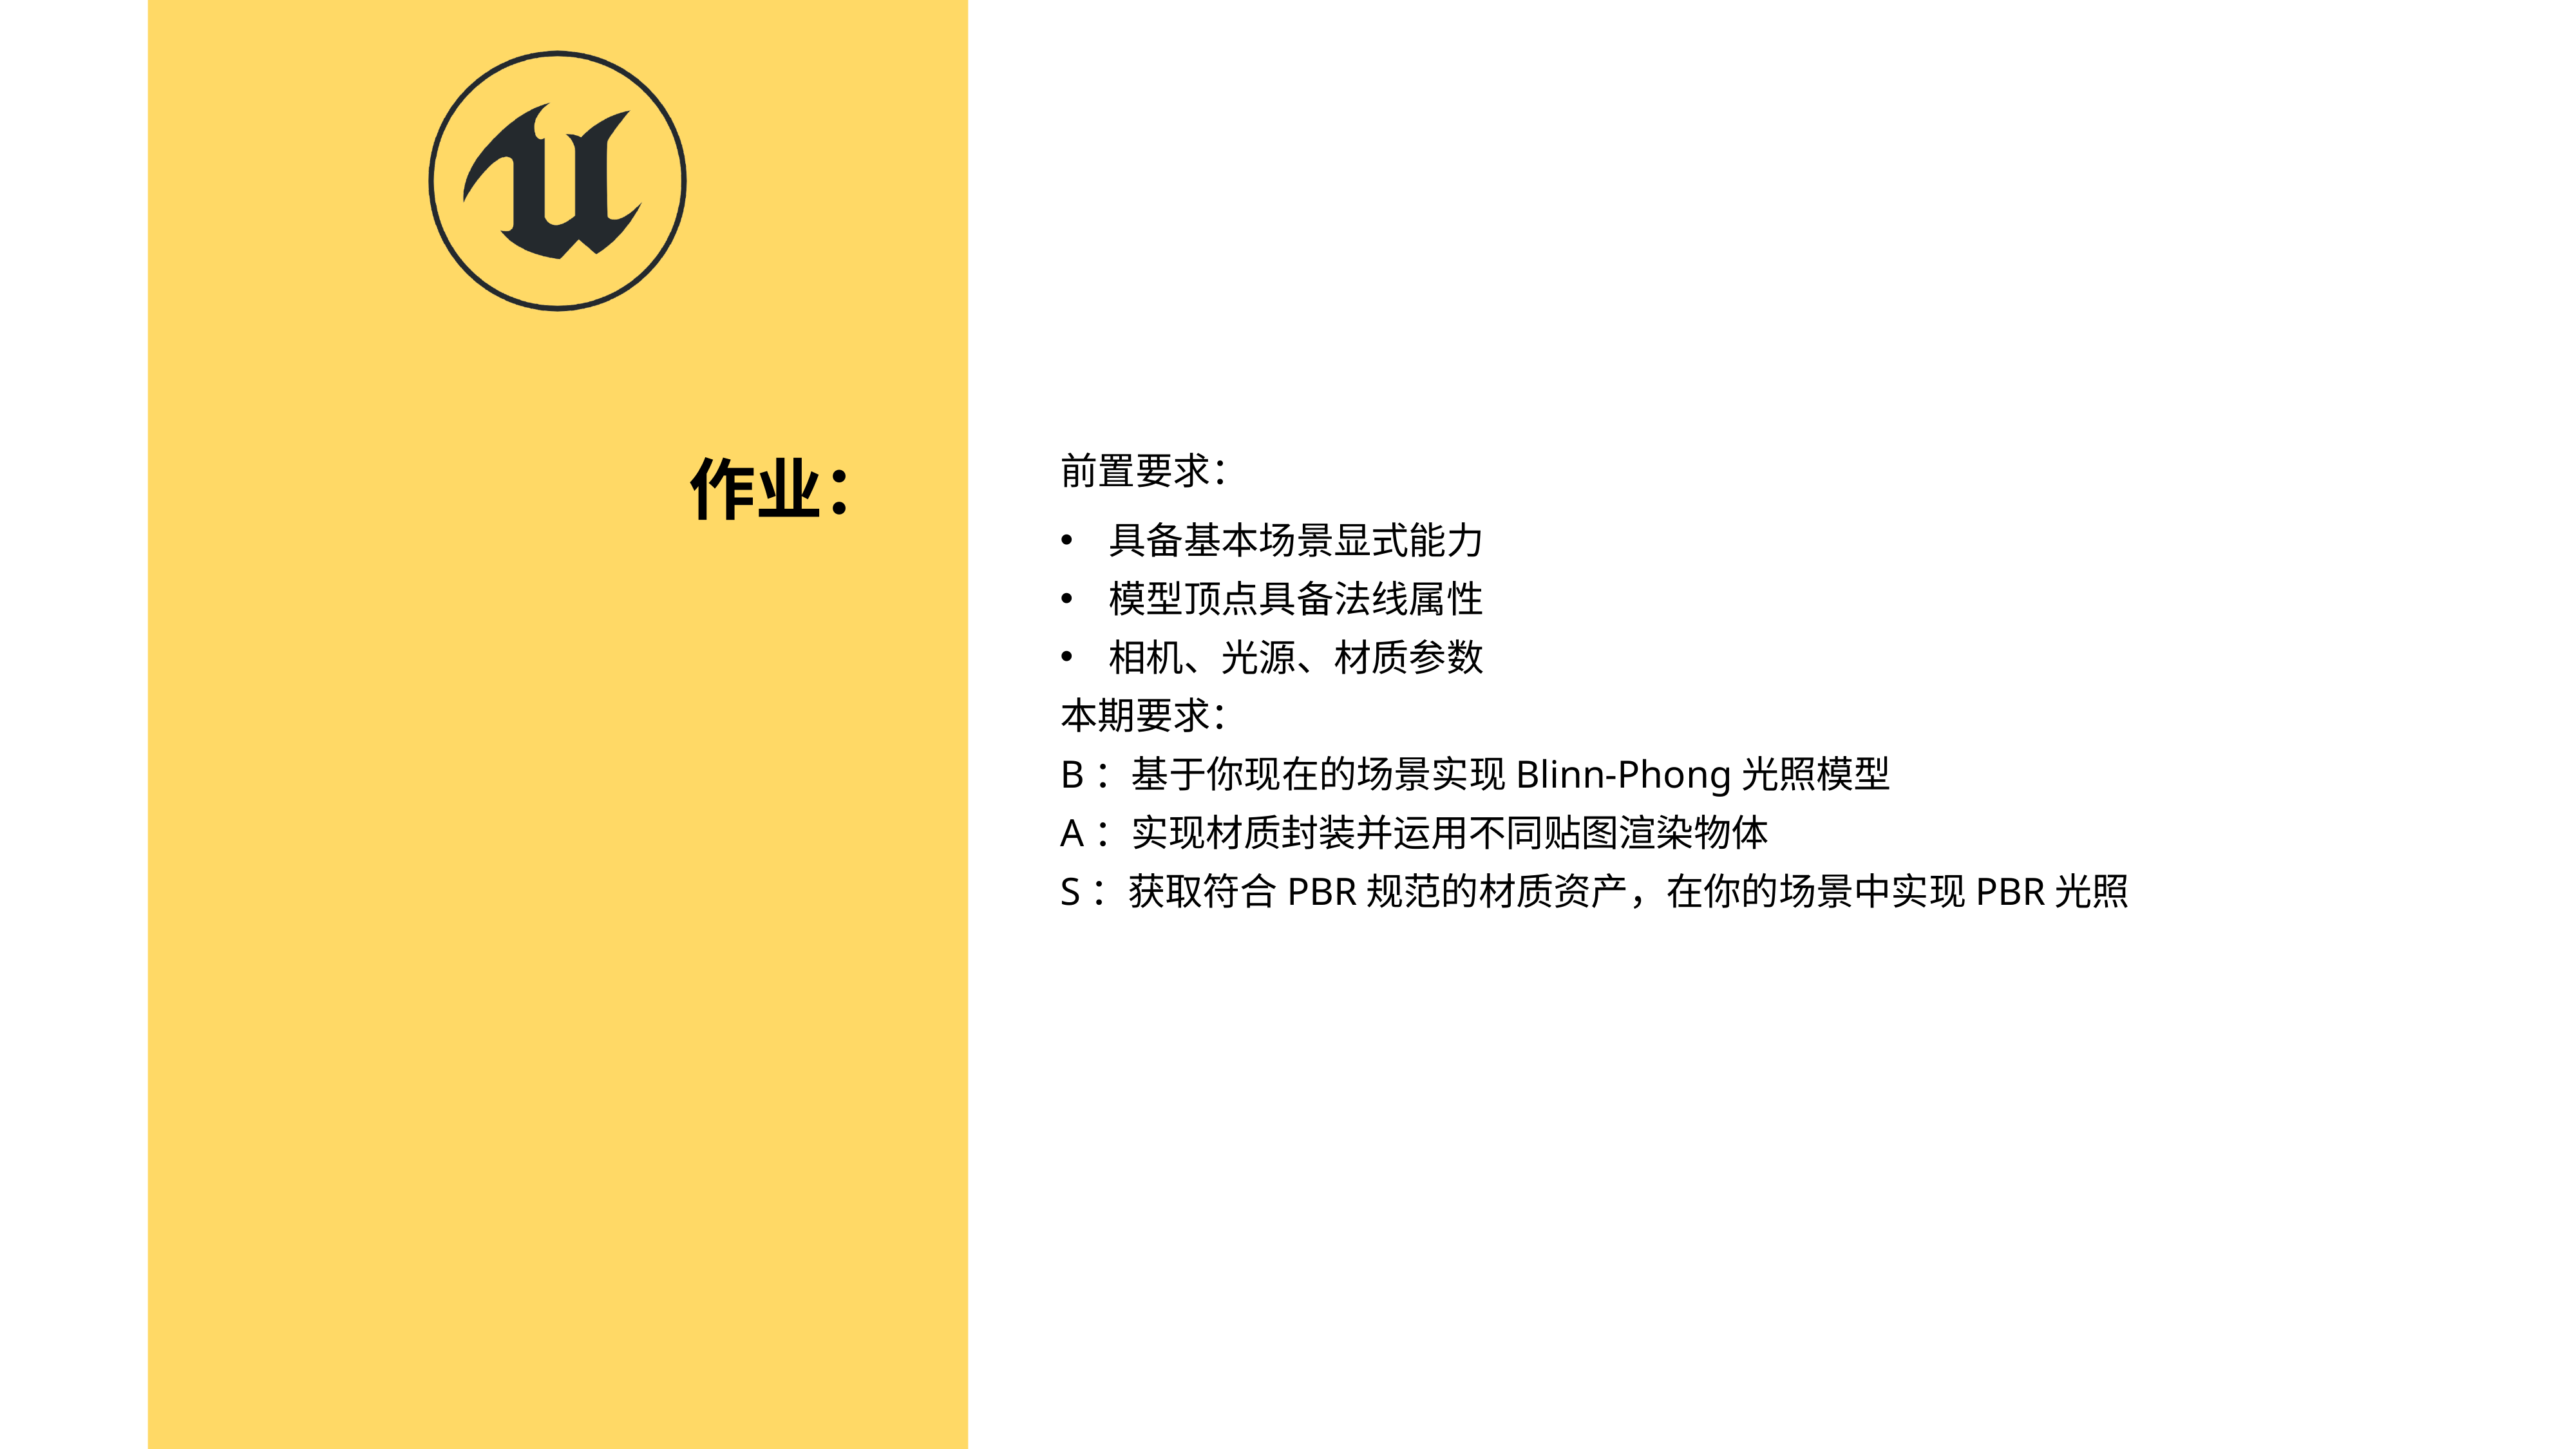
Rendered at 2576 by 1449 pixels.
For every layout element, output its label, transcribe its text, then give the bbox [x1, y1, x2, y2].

text_box 作业： [201, 442, 896, 614]
picture [419, 41, 697, 325]
text_box [147, 0, 969, 1449]
text_box 前置要求： 具备基本场景显式能力 模型顶点具备法线属性 相机、光源、材质参数 本期要求： B：基于你现在的场景实现Blinn-Phong光照模型 A：实现材质封装并运用不同贴图渲染物体 S：获取符合PBR规范的材质资产，在你的场景中实现PBR光照 [1055, 442, 2397, 977]
